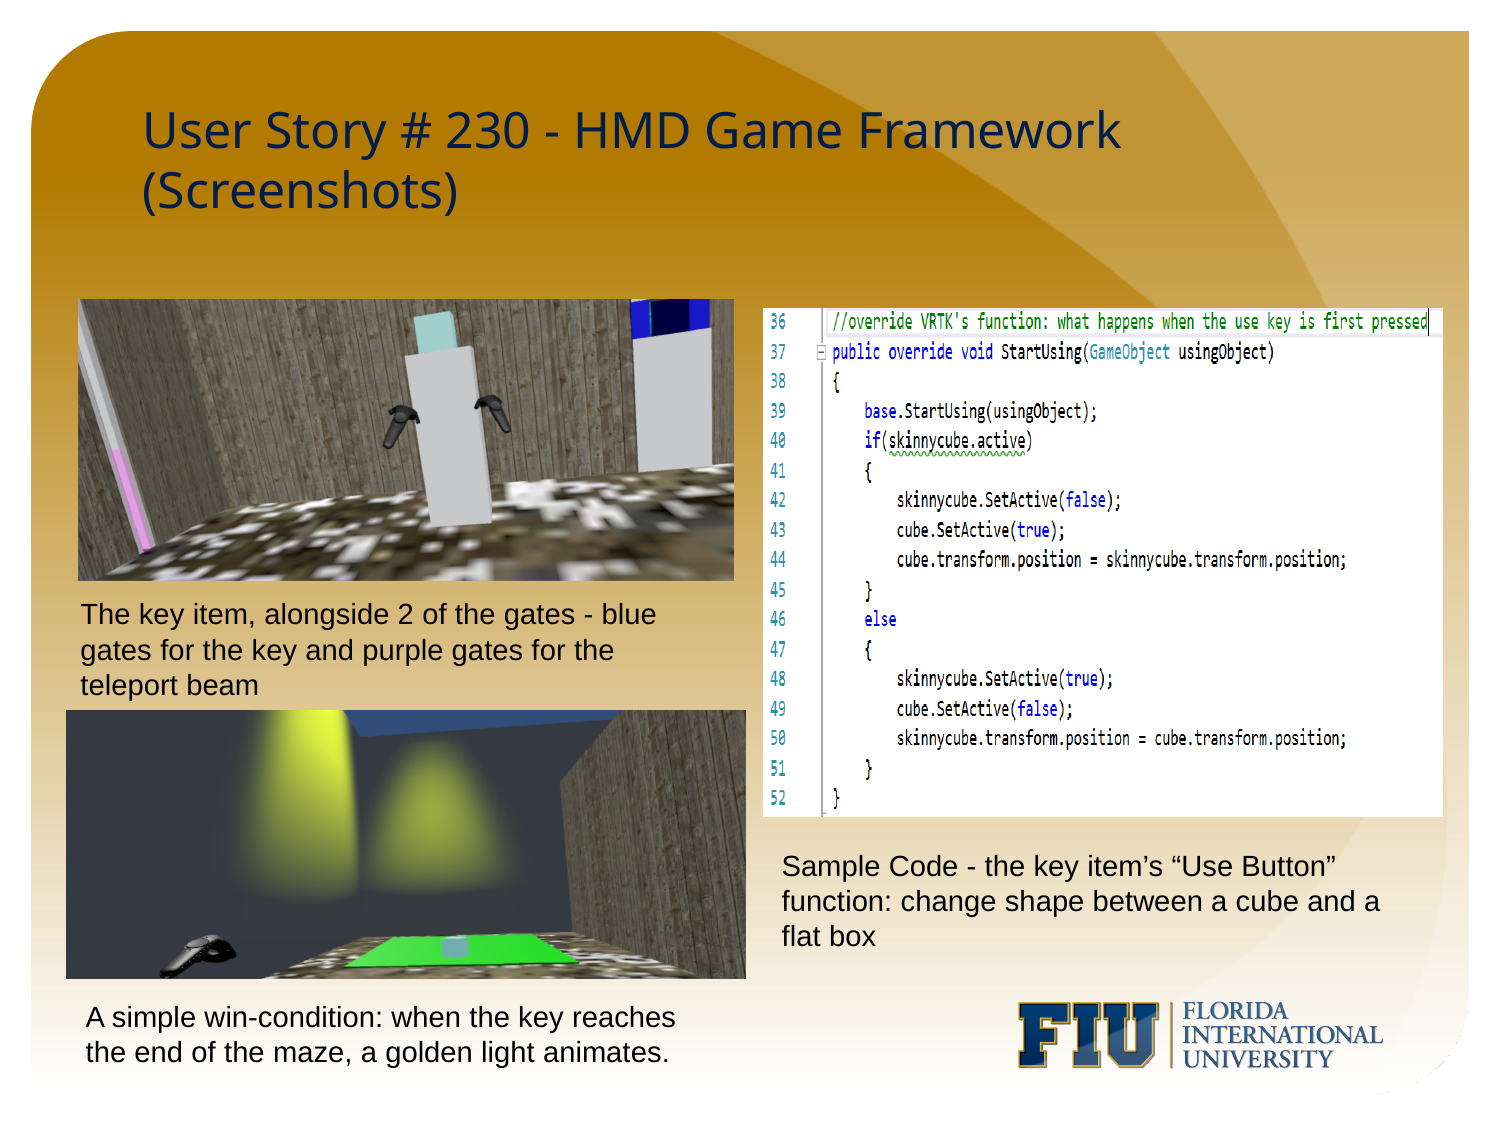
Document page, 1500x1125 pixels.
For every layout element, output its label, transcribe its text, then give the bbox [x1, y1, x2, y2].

title User Story # 230 - HMD Game Framework (Screenshots) [127, 62, 1372, 234]
text_box The key item, alongside 2 of the gates - blue gates for the key and purple gates for the teleport beam [65, 580, 734, 686]
text_box Sample Code - the key item’s “Use Button” function: change shape between a cube and a flat box [766, 831, 1435, 953]
picture [24, 30, 1473, 1094]
text_box A simple win-condition: when the key reaches the end of the maze, a golden light animates. [70, 987, 726, 1104]
